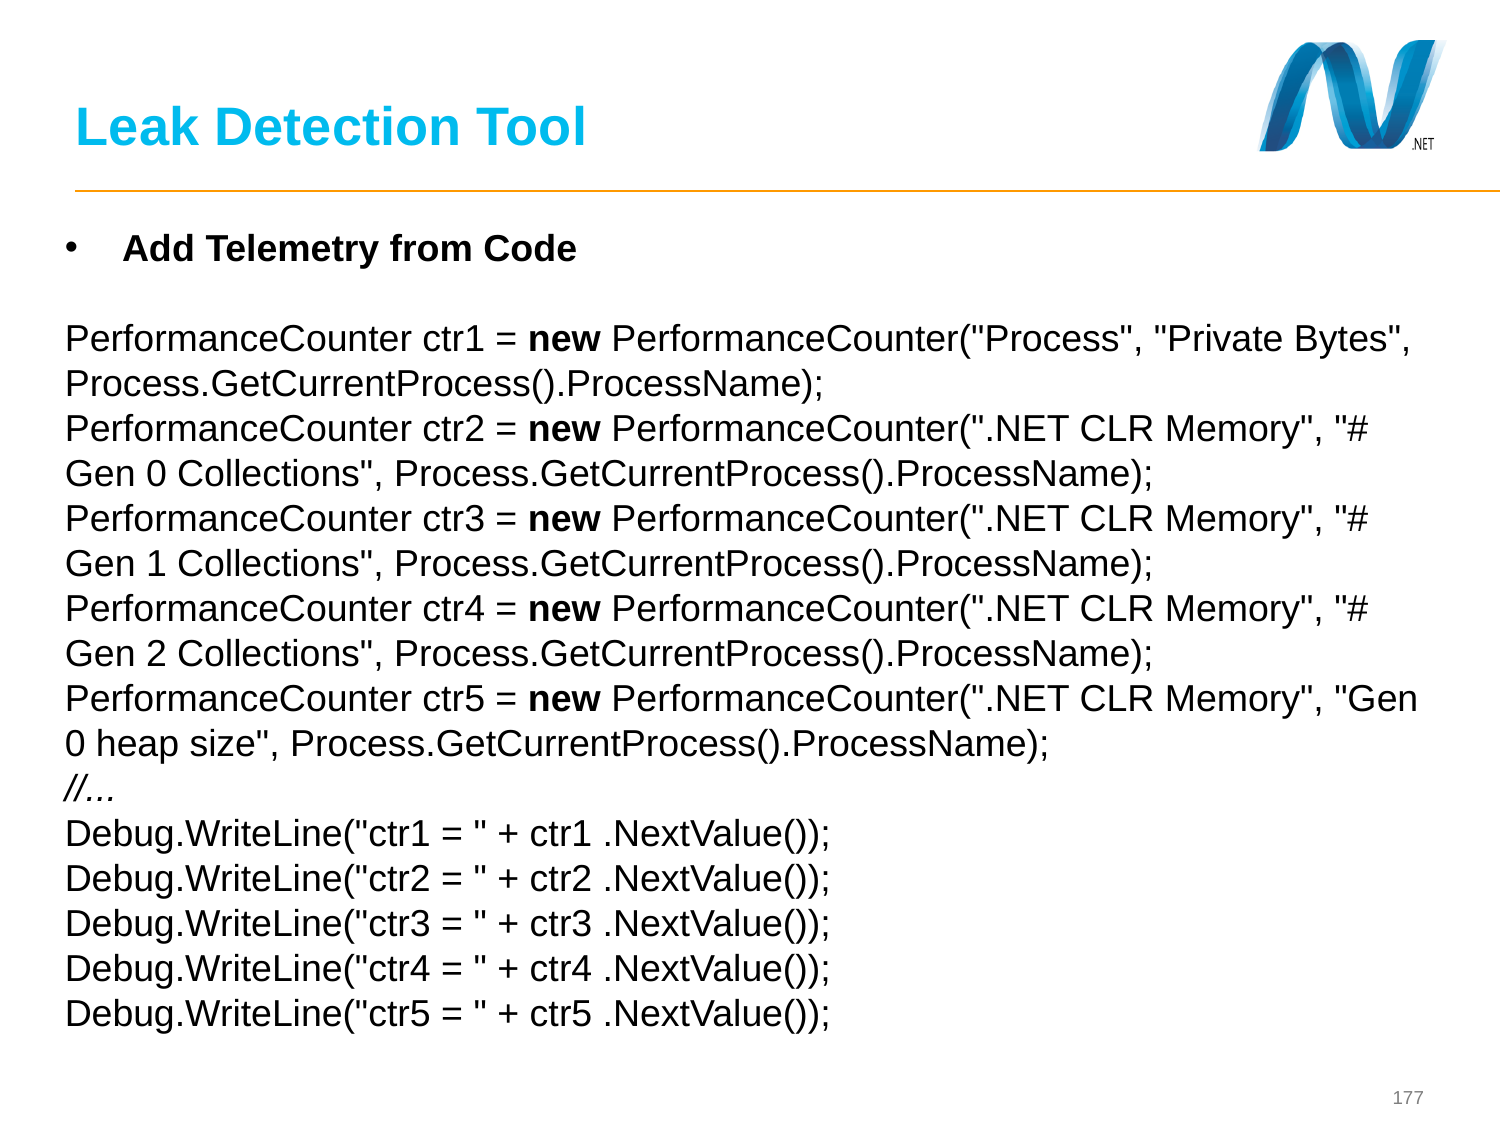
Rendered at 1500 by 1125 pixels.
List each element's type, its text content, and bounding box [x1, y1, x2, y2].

text_box Add Telemetry from Code PerformanceCounter ctr1 = new PerformanceCounter("Process", "Private Bytes", Process.GetCurrentProcess().ProcessName); PerformanceCounter ctr2 = new PerformanceCounter(".NET CLR Memory", "# Gen 0 Collections", Process.GetCurrentProcess().ProcessName); PerformanceCounter ctr3 = new PerformanceCounter(".NET CLR Memory", "# Gen 1 Collections", Process.GetCurrentProcess().ProcessName); PerformanceCounter ctr4 = new PerformanceCounter(".NET CLR Memory", "# Gen 2 Collections", Process.GetCurrentProcess().ProcessName); PerformanceCounter ctr5 = new PerformanceCounter(".NET CLR Memory", "Gen 0 heap size", Process.GetCurrentProcess().ProcessName); //... Debug.WriteLine("ctr1 = " + ctr1 .NextValue()); Debug.WriteLine("ctr2 = " + ctr2 .NextValue()); Debug.WriteLine("ctr3 = " + ctr3 .NextValue()); Debug.WriteLine("ctr4 = " + ctr4 .NextValue()); Debug.WriteLine("ctr5 = " + ctr5 .NextValue()); [49, 216, 1463, 1087]
picture [1253, 26, 1450, 177]
title Leak Detection Tool [75, 27, 1422, 157]
